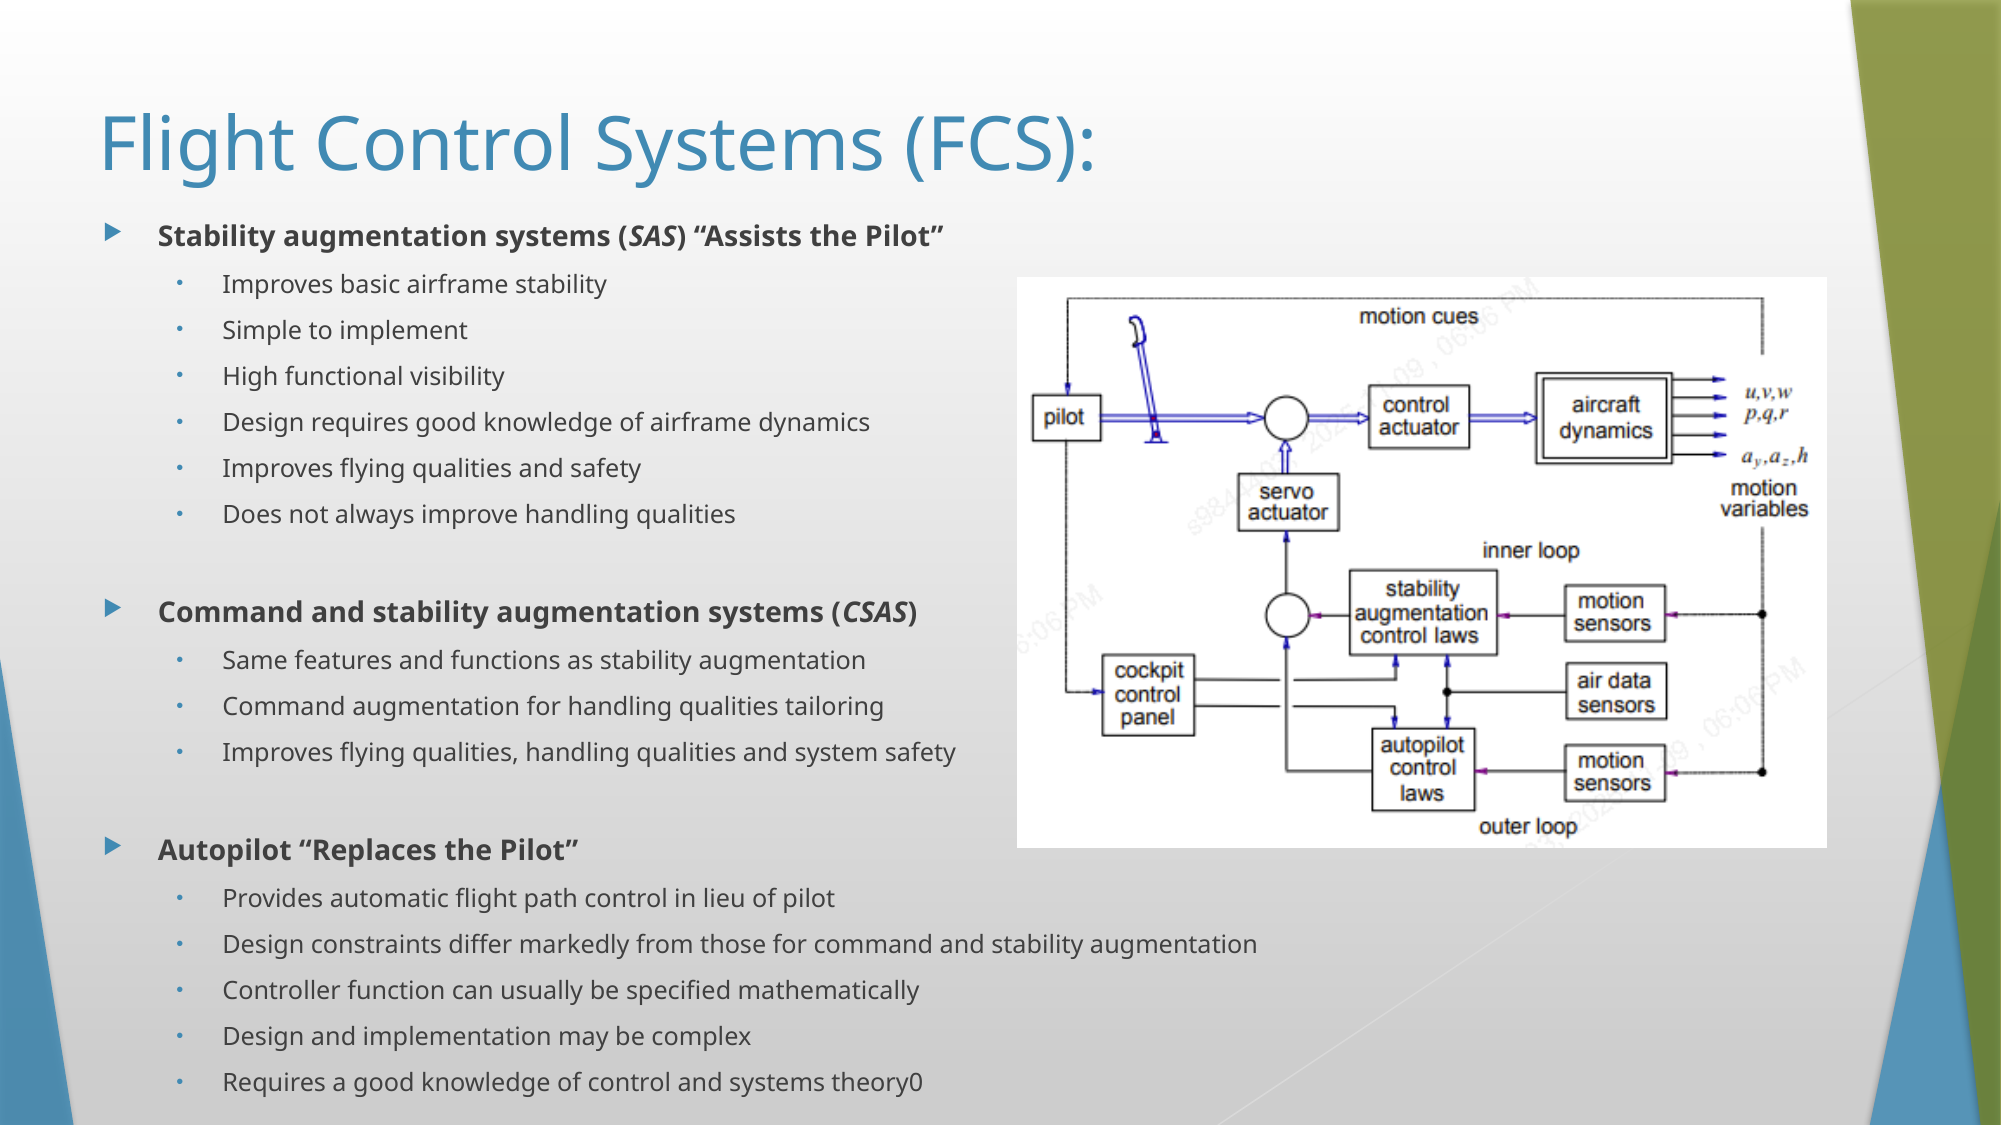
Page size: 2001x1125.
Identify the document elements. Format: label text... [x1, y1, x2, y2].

picture [1016, 277, 1828, 848]
text_box Flight Control Systems (FCS): [83, 87, 1648, 194]
text_box Stability augmentation systems (SAS) “Assists the Pilot” Improves basic airframe stability Simple to implement High functional visibility Design requires good knowledge of airframe dynamics Improves flying qualities and safety Does not always improve handling qualities Command and stability augmentation systems (CSAS) Same features and functions as stability augmentation Command augmentation for handling qualities tailoring Improves flying qualities, handling qualities and system safety Autopilot “Replaces the Pilot” Provides automatic flight path control in lieu of pilot Design constraints differ markedly from those for command and stability augmentation Controller function can usually be specified mathematically Design and implementation may be complex Requires a good knowledge of control and systems theory0 [87, 210, 1283, 1125]
